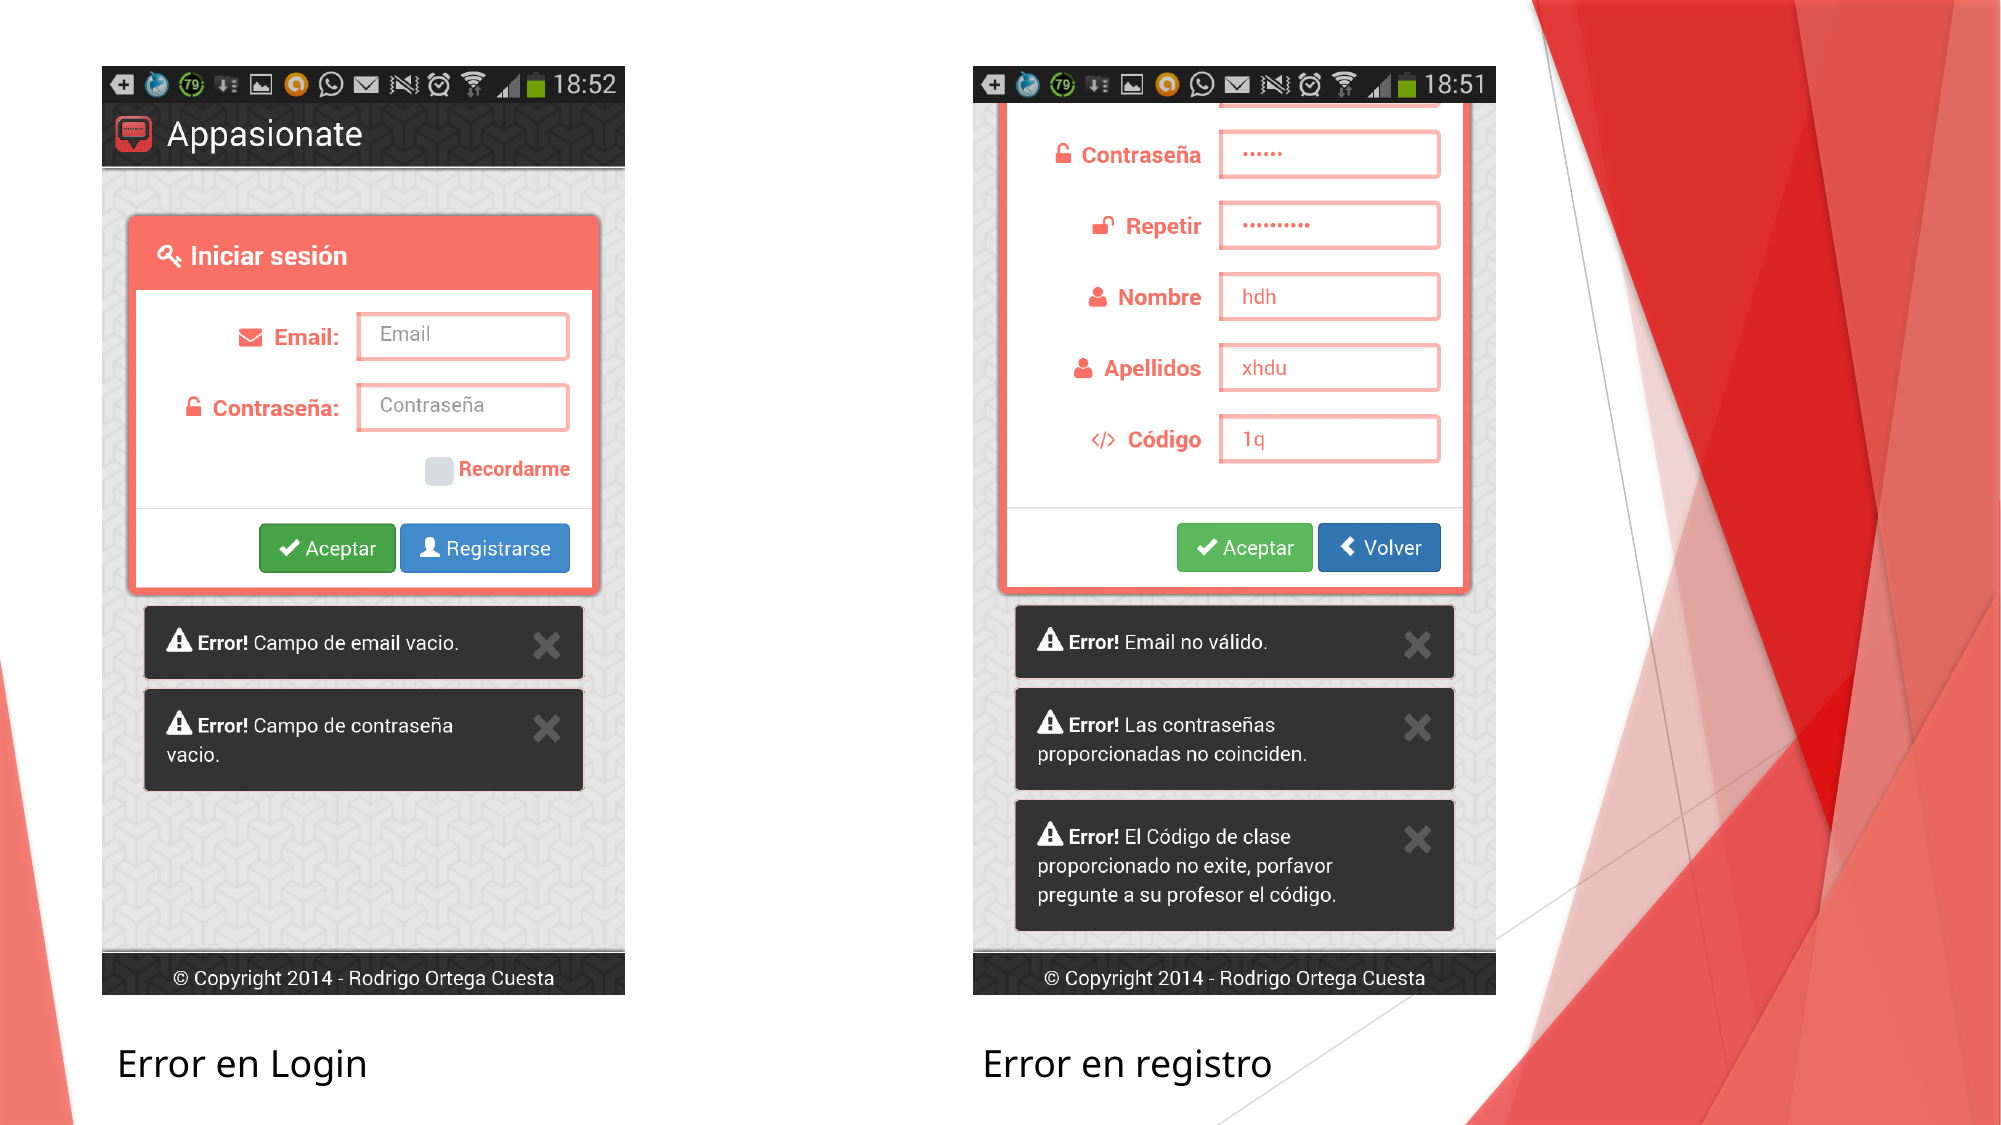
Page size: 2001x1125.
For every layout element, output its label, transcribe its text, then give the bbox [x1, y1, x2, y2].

picture [101, 65, 625, 995]
text_box Error en registro [967, 1033, 1496, 1093]
picture [972, 65, 1496, 995]
text_box Error en Login [102, 1033, 630, 1093]
